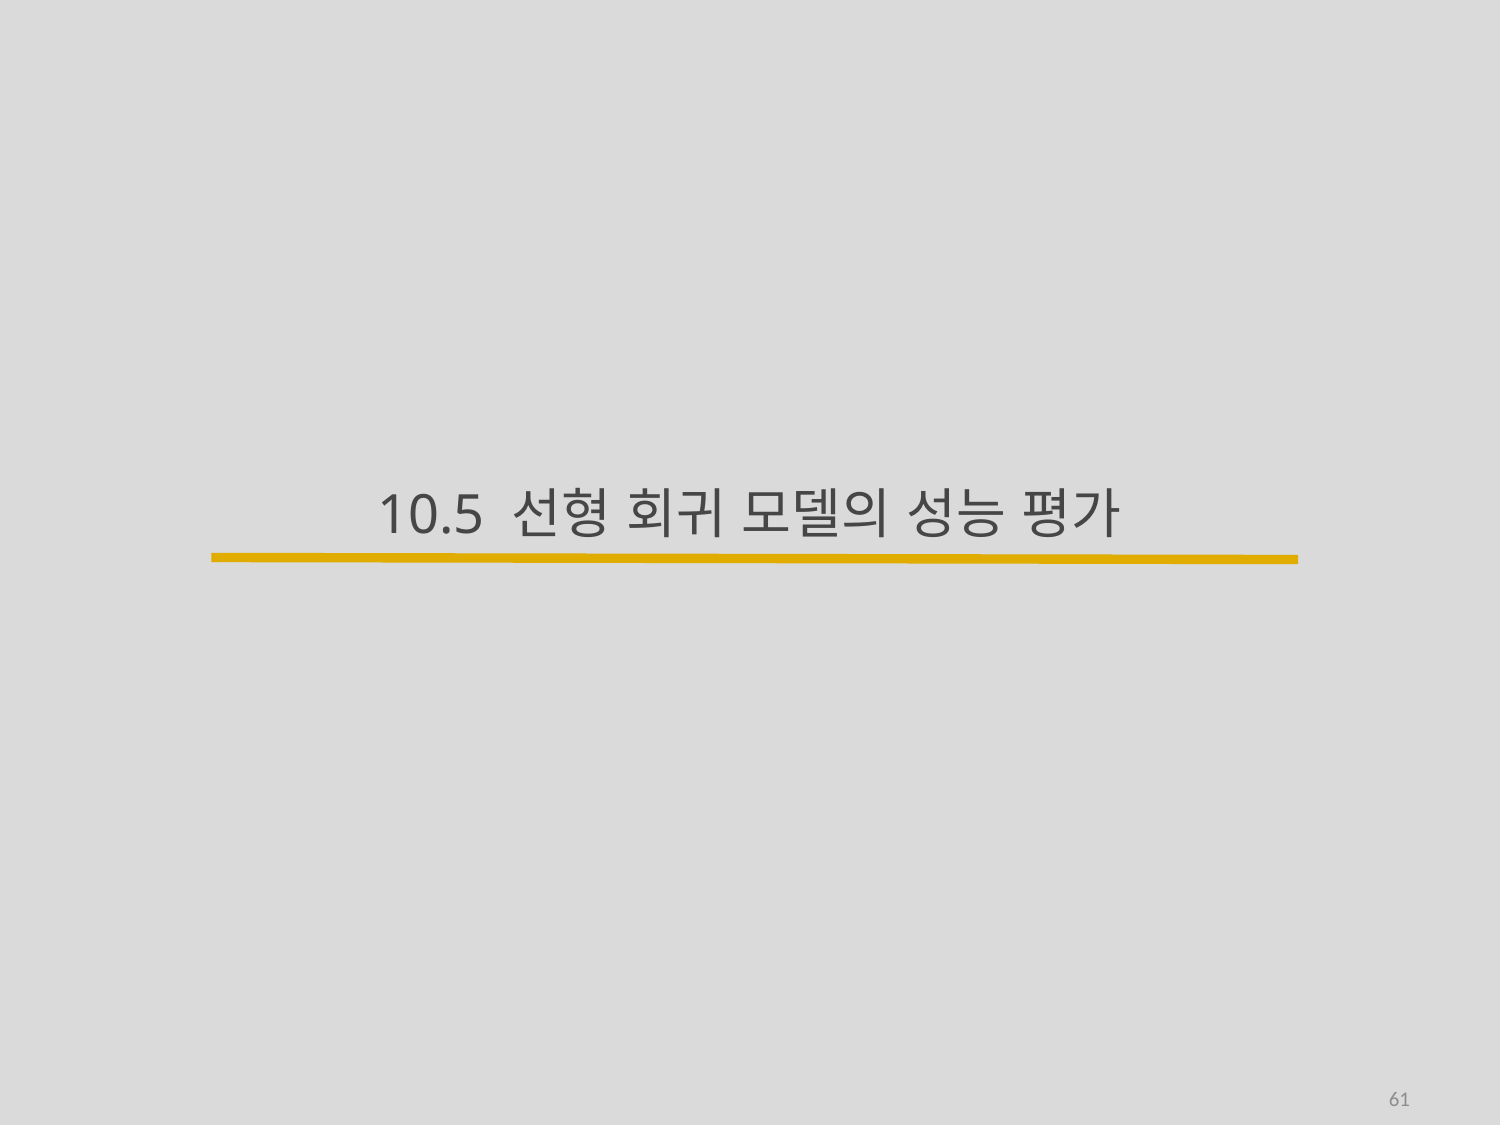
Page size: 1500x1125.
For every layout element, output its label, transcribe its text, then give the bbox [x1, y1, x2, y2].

slide_number 61 [1074, 1074, 1425, 1123]
title 10.5 선형 회귀 모델의 성능 평가 [87, 420, 1413, 553]
